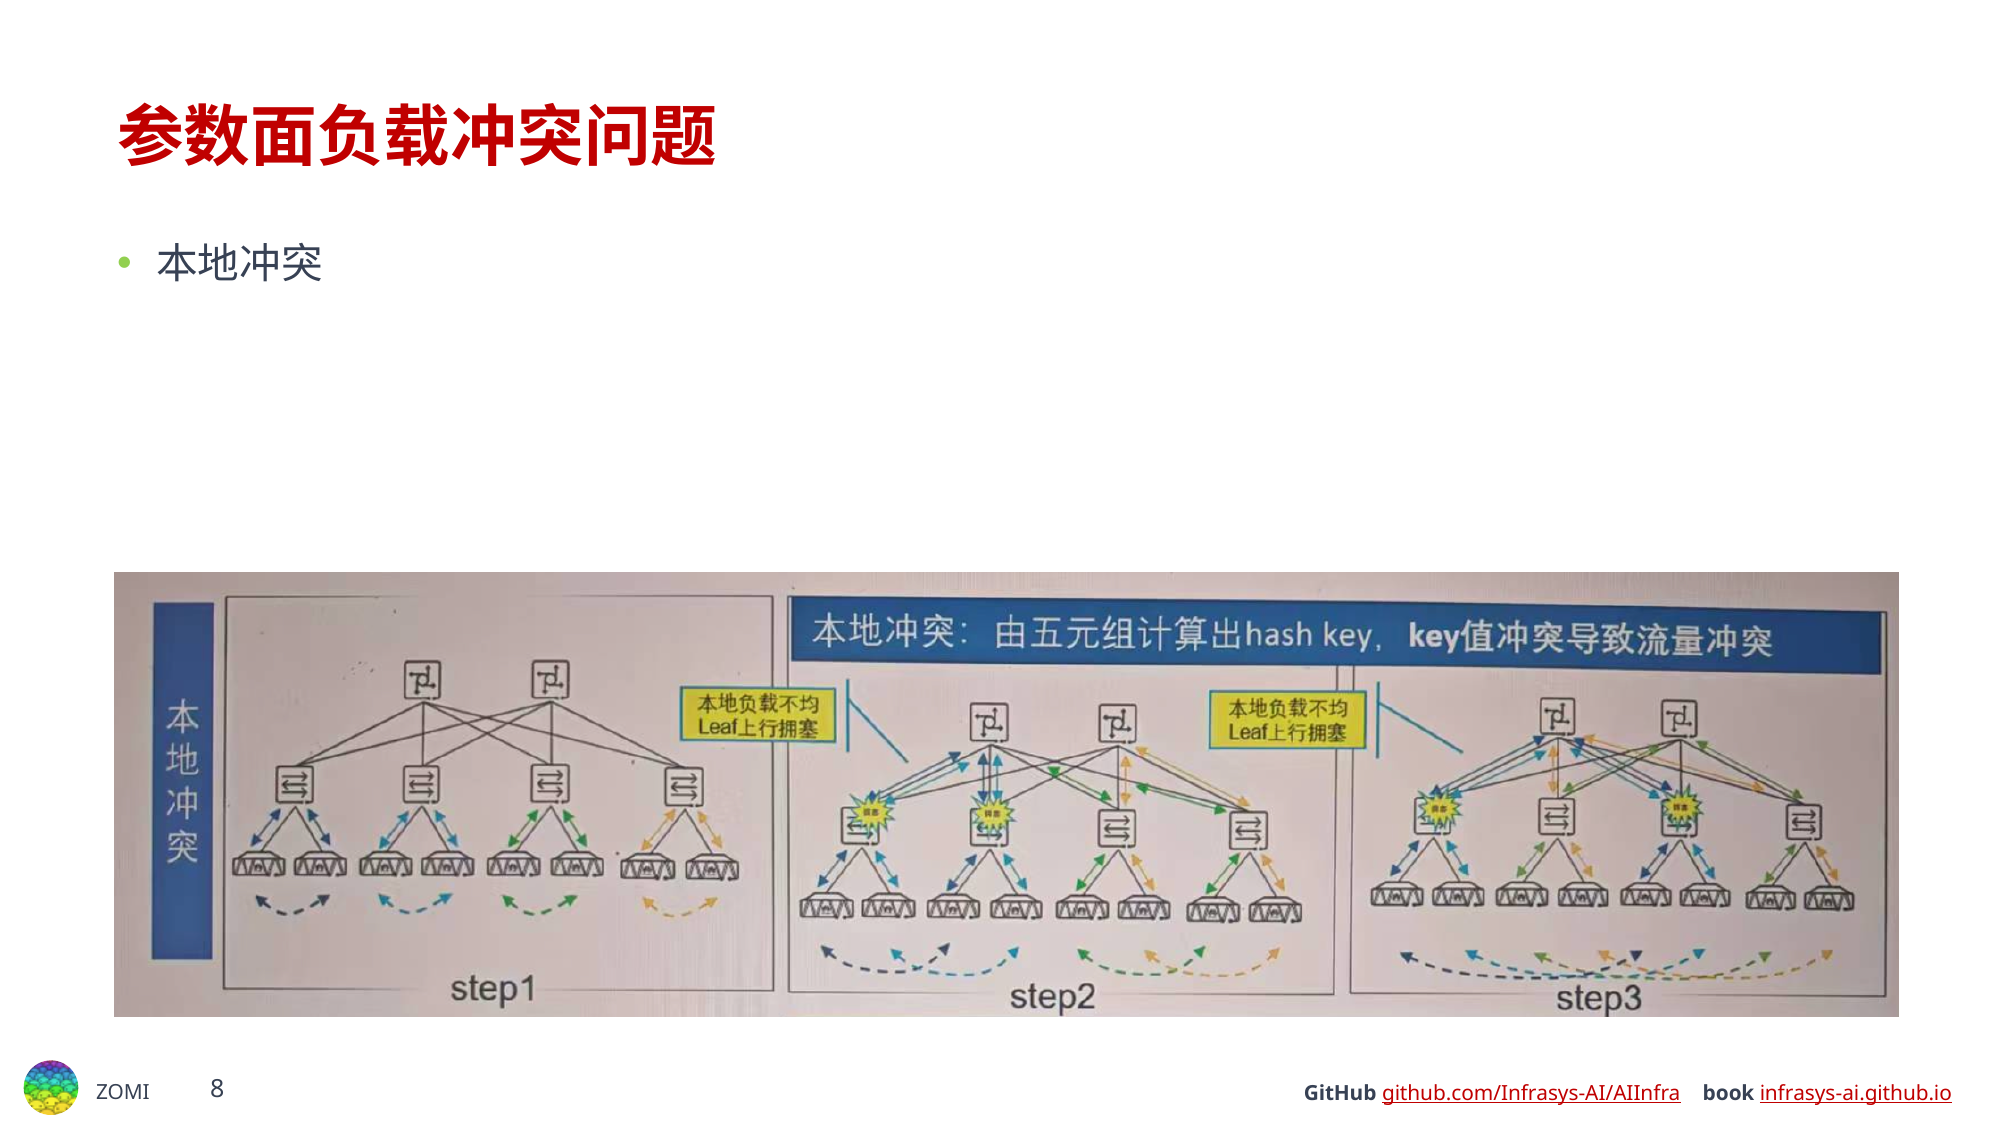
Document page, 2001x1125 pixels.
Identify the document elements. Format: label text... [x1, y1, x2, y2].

picture [23, 1060, 79, 1115]
list 本地冲突 [102, 204, 1901, 1043]
title 参数面负载冲突问题 [102, 85, 1901, 183]
picture [114, 572, 1899, 1018]
